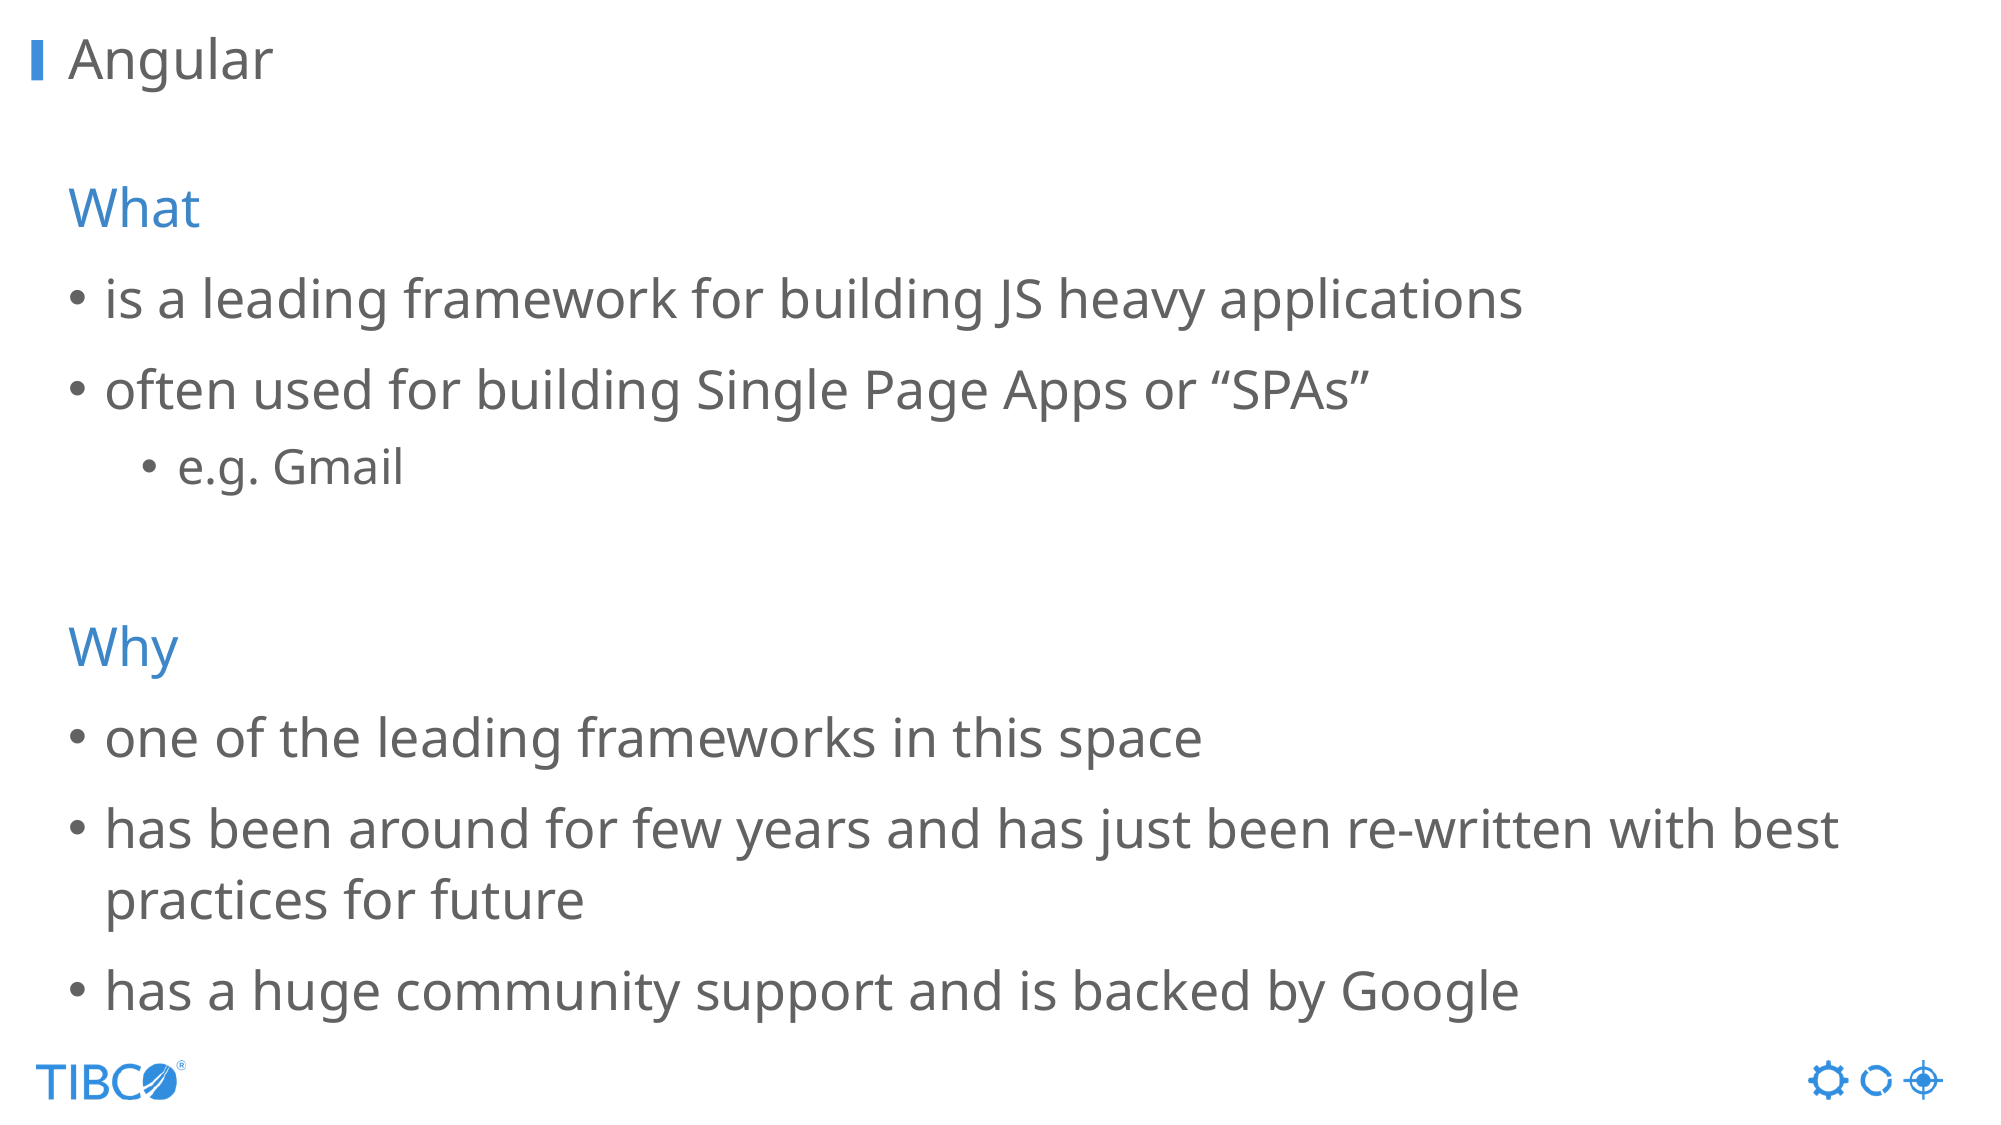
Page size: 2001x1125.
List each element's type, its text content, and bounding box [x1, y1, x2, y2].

picture [1808, 1060, 1943, 1100]
title Angular [53, 14, 1885, 109]
picture [36, 1060, 186, 1100]
list What is a leading framework for building JS heavy applications often used for building Single Page Apps or “SPAs” e.g. Gmail Why one of the leading frameworks in this space has been around for few years and has just been re-written with best practices for future has a huge community support and is backed by Google [53, 159, 1863, 1032]
